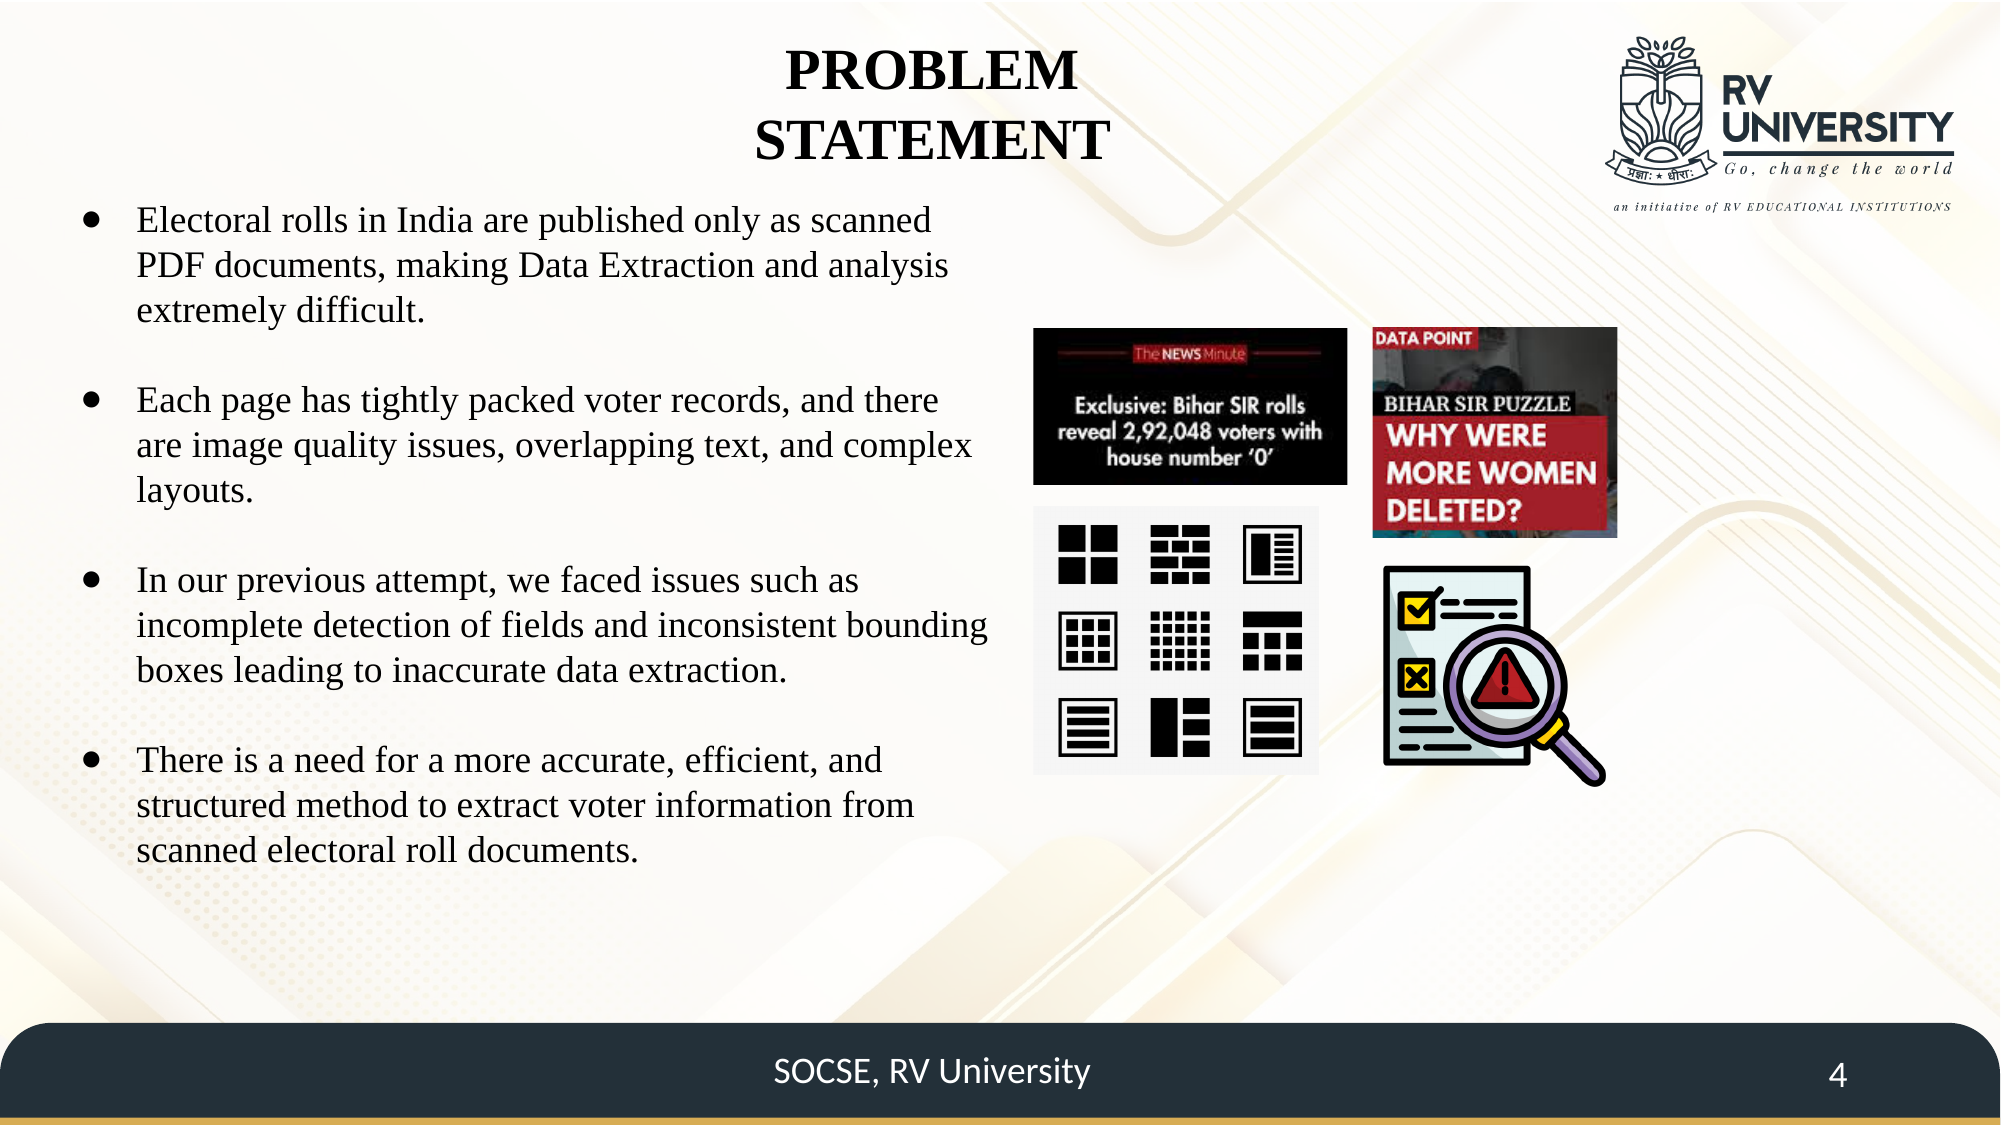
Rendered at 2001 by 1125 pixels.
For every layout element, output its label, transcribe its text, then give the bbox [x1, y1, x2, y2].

text_box Electoral rolls in India are published only as scanned PDF documents, making Data Extraction and analysis extremely difficult. Each page has tightly packed voter records, and there are image quality issues, overlapping text, and complex layouts. In our previous attempt, we faced issues such as incomplete detection of fields and inconsistent bounding boxes leading to inaccurate data extraction. There is a need for a more accurate, efficient, and structured method to extract voter information from scanned electoral roll documents. [46, 180, 1007, 1004]
picture [1033, 327, 1348, 485]
picture [1372, 320, 1618, 538]
text_box PROBLEM STATEMENT [605, 23, 1260, 179]
picture [1033, 505, 1320, 776]
slide_number ‹#› [1412, 1042, 1863, 1103]
slide_number SOCSE, RV University [452, 1038, 1413, 1121]
picture [1372, 557, 1618, 805]
picture [1558, 0, 2000, 248]
